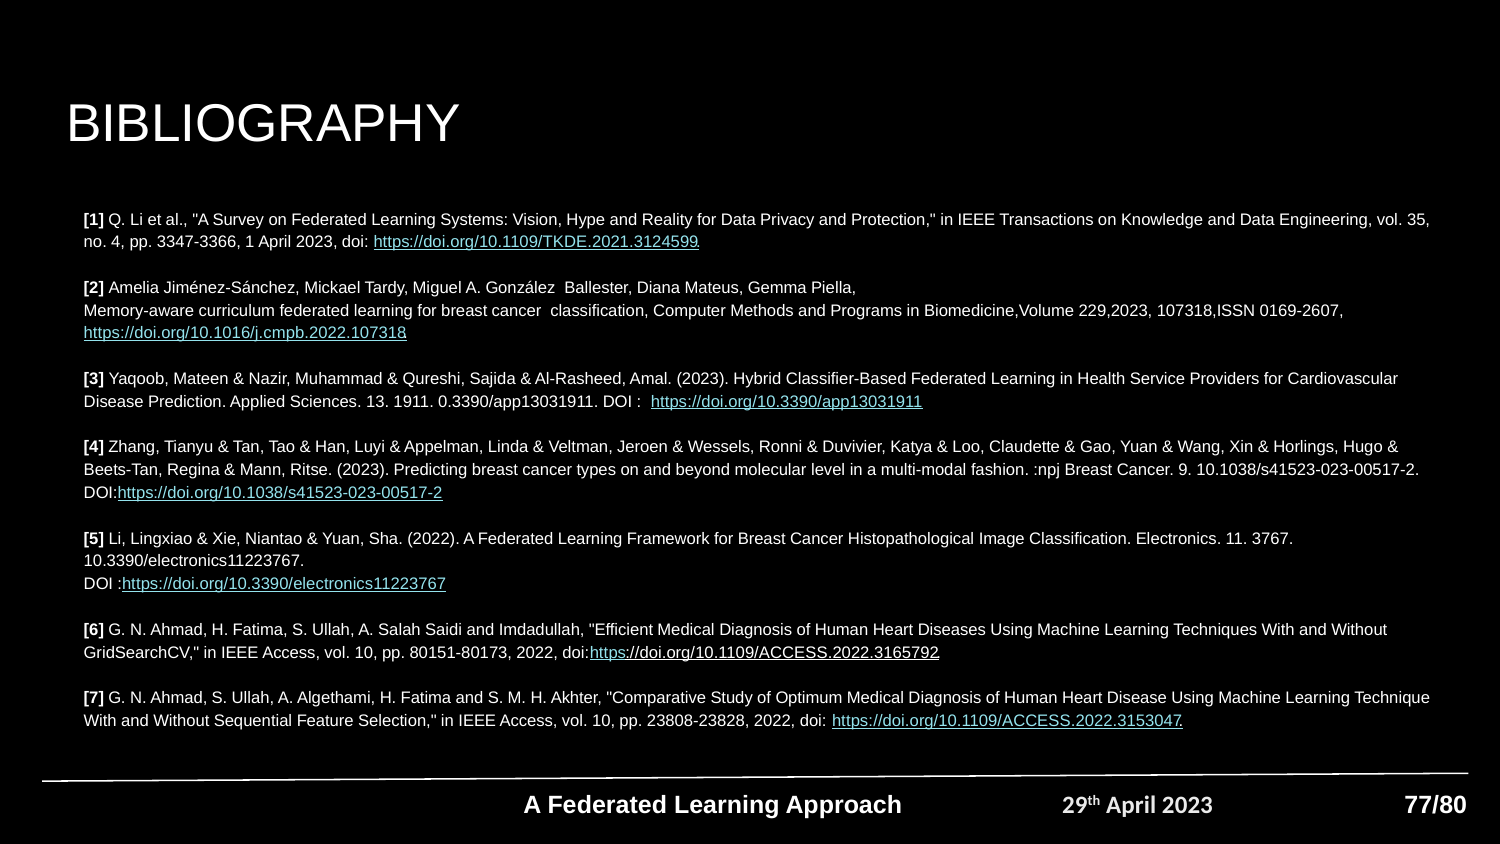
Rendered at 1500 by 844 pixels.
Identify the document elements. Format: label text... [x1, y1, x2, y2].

list [1] Q. Li et al., "A Survey on Federated Learning Systems: Vision, Hype and Reality for Data Privacy and Protection," in IEEE Transactions on Knowledge and Data Engineering, vol. 35, no. 4, pp. 3347-3366, 1 April 2023, doi: https://doi.org/10.1109/TKDE.2021.3124599. [2] Amelia Jiménez-Sánchez, Mickael Tardy, Miguel A. González Ballester, Diana Mateus, Gemma Piella, Memory-aware curriculum federated learning for breast cancer classification, Computer Methods and Programs in Biomedicine,Volume 229,2023, 107318,ISSN 0169-2607,https://doi.org/10.1016/j.cmpb.2022.107318. [3] Yaqoob, Mateen & Nazir, Muhammad & Qureshi, Sajida & Al-Rasheed, Amal. (2023). Hybrid Classifier-Based Federated Learning in Health Service Providers for Cardiovascular Disease Prediction. Applied Sciences. 13. 1911. 0.3390/app13031911. DOI : https://doi.org/10.3390/app13031911 [4] Zhang, Tianyu & Tan, Tao & Han, Luyi & Appelman, Linda & Veltman, Jeroen & Wessels, Ronni & Duvivier, Katya & Loo, Claudette & Gao, Yuan & Wang, Xin & Horlings, Hugo & Beets-Tan, Regina & Mann, Ritse. (2023). Predicting breast cancer types on and beyond molecular level in a multi-modal fashion. :npj Breast Cancer. 9. 10.1038/s41523-023-00517-2. DOI:https://doi.org/10.1038/s41523-023-00517-2 [5] Li, Lingxiao & Xie, Niantao & Yuan, Sha. (2022). A Federated Learning Framework for Breast Cancer Histopathological Image Classification. Electronics. 11. 3767. 10.3390/electronics11223767. DOI :https://doi.org/10.3390/electronics11223767 [6] G. N. Ahmad, H. Fatima, S. Ullah, A. Salah Saidi and Imdadullah, "Efficient Medical Diagnosis of Human Heart Diseases Using Machine Learning Techniques With and Without GridSearchCV," in IEEE Access, vol. 10, pp. 80151-80173, 2022, doi:https://doi.org/10.1109/ACCESS.2022.3165792. [7] G. N. Ahmad, S. Ullah, A. Algethami, H. Fatima and S. M. H. Akhter, "Comparative Study of Optimum Medical Diagnosis of Human Heart Disease Using Machine Learning Technique With and Without Sequential Feature Selection," in IEEE Access, vol. 10, pp. 23808-23828, 2022, doi: https://doi.org/10.1109/ACCESS.2022.3153047. [51, 190, 1449, 750]
text_box A Federated Learning Approach [439, 791, 987, 834]
title BIBLIOGRAPHY [51, 72, 1449, 167]
text_box 77/80 [1389, 773, 1488, 834]
text_box 29th April 2023 [1047, 791, 1287, 844]
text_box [41, 773, 1469, 782]
